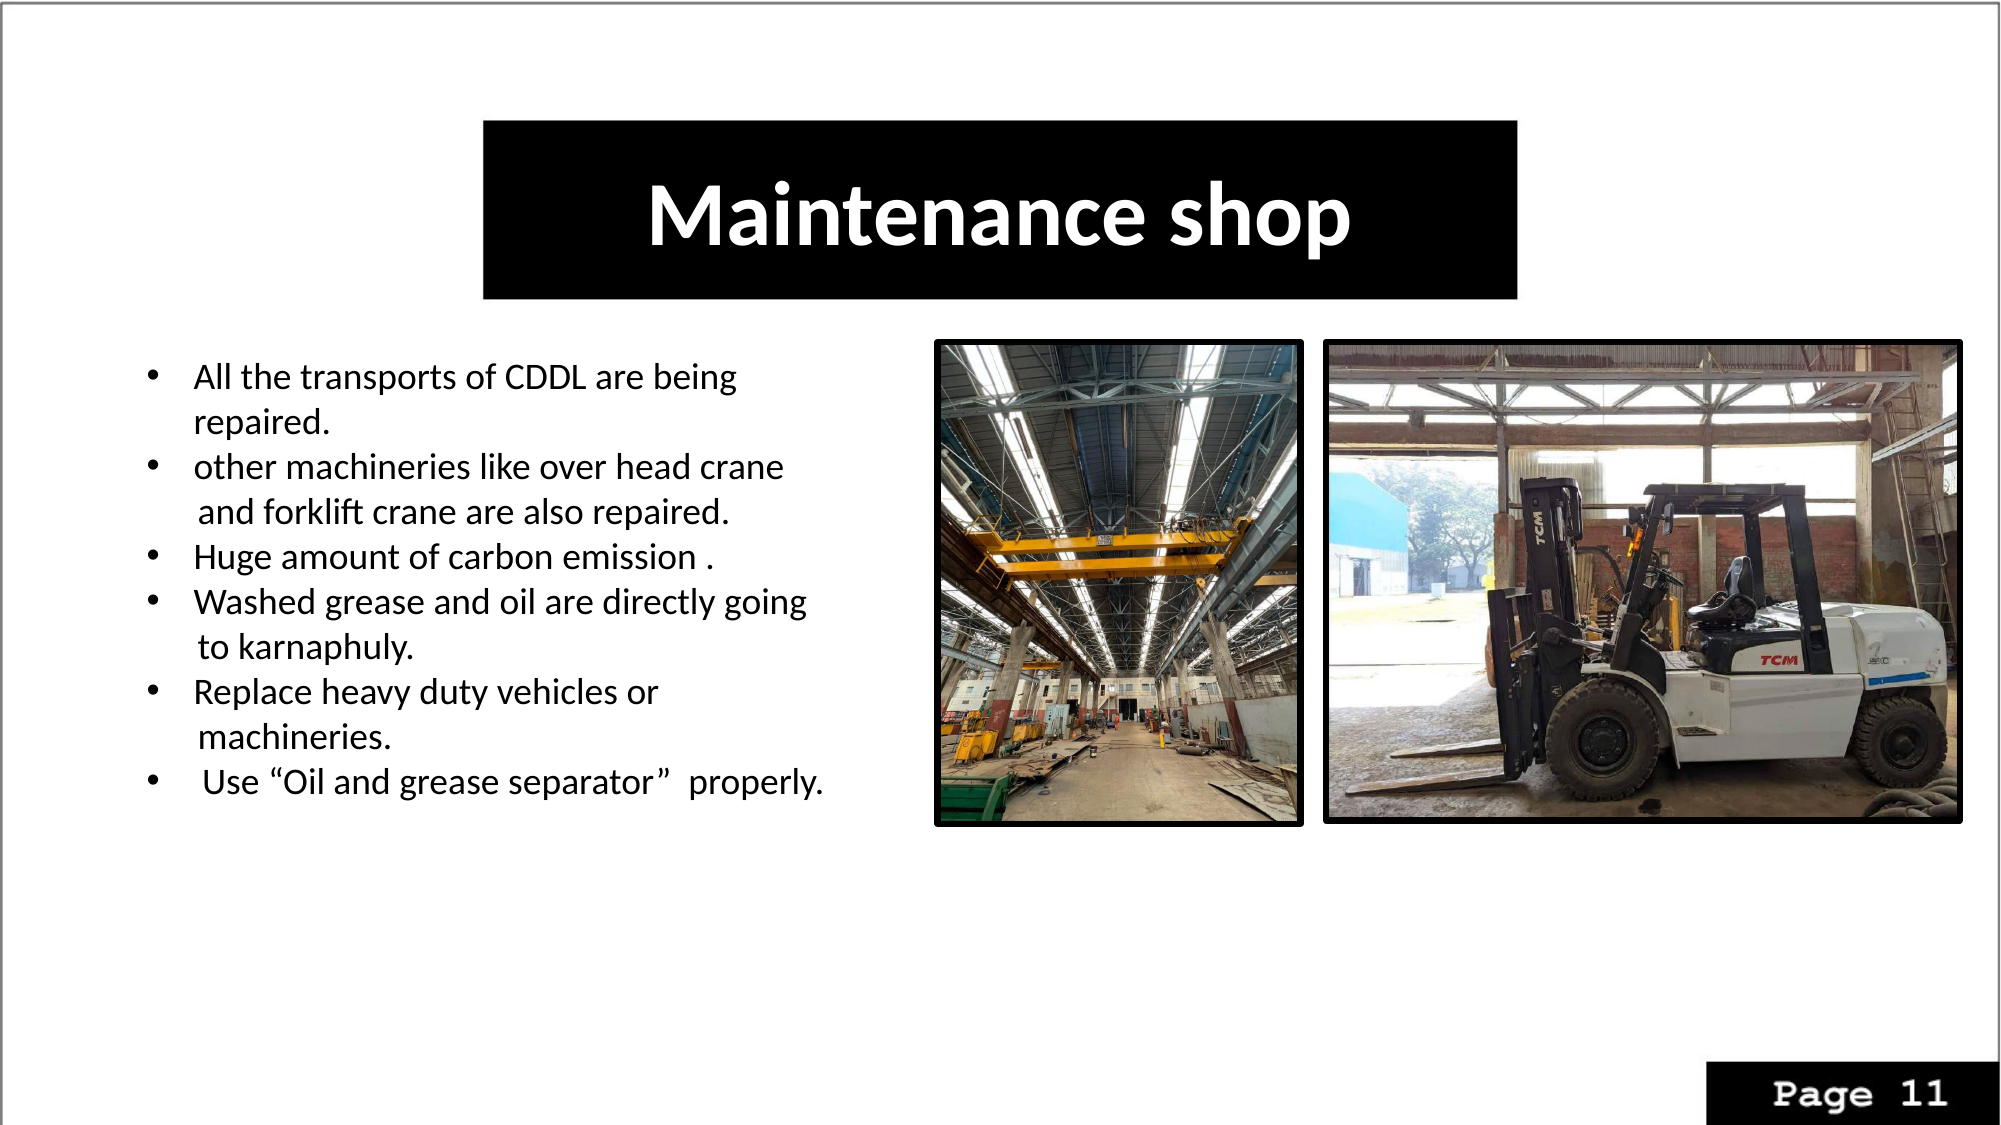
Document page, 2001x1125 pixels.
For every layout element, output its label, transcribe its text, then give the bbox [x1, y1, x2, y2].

picture [0, 0, 2001, 1125]
text_box All the transports of CDDL are being repaired. other machineries like over head crane and forklift crane are also repaired. Huge amount of carbon emission . Washed grease and oil are directly going to karnaphuly. Replace heavy duty vehicles or machineries. Use “Oil and grease separator” properly. [131, 345, 871, 855]
title Maintenance shop [137, 127, 1863, 305]
